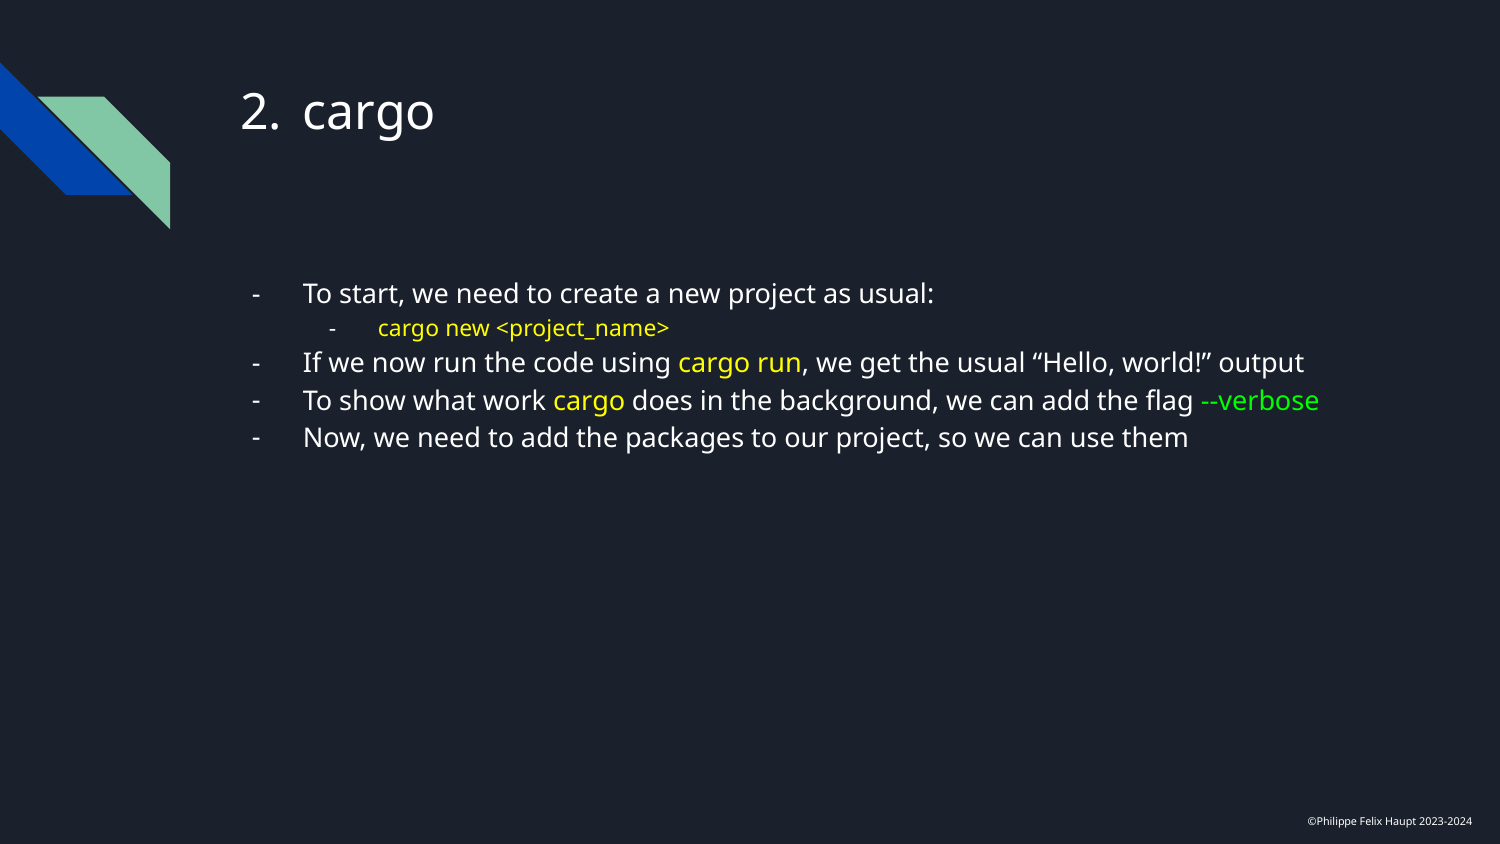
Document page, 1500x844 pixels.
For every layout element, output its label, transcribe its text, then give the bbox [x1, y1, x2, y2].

title cargo [212, 64, 1368, 215]
text_box ©Philippe Felix Haupt 2023-2024 [1292, 801, 1500, 844]
list To start, we need to create a new project as usual: cargo new <project_name> If we now run the code using cargo run, we get the usual “Hello, world!” output To show what work cargo does in the background, we can add the flag --verbose Now, we need to add the packages to our project, so we can use them [212, 257, 1368, 808]
